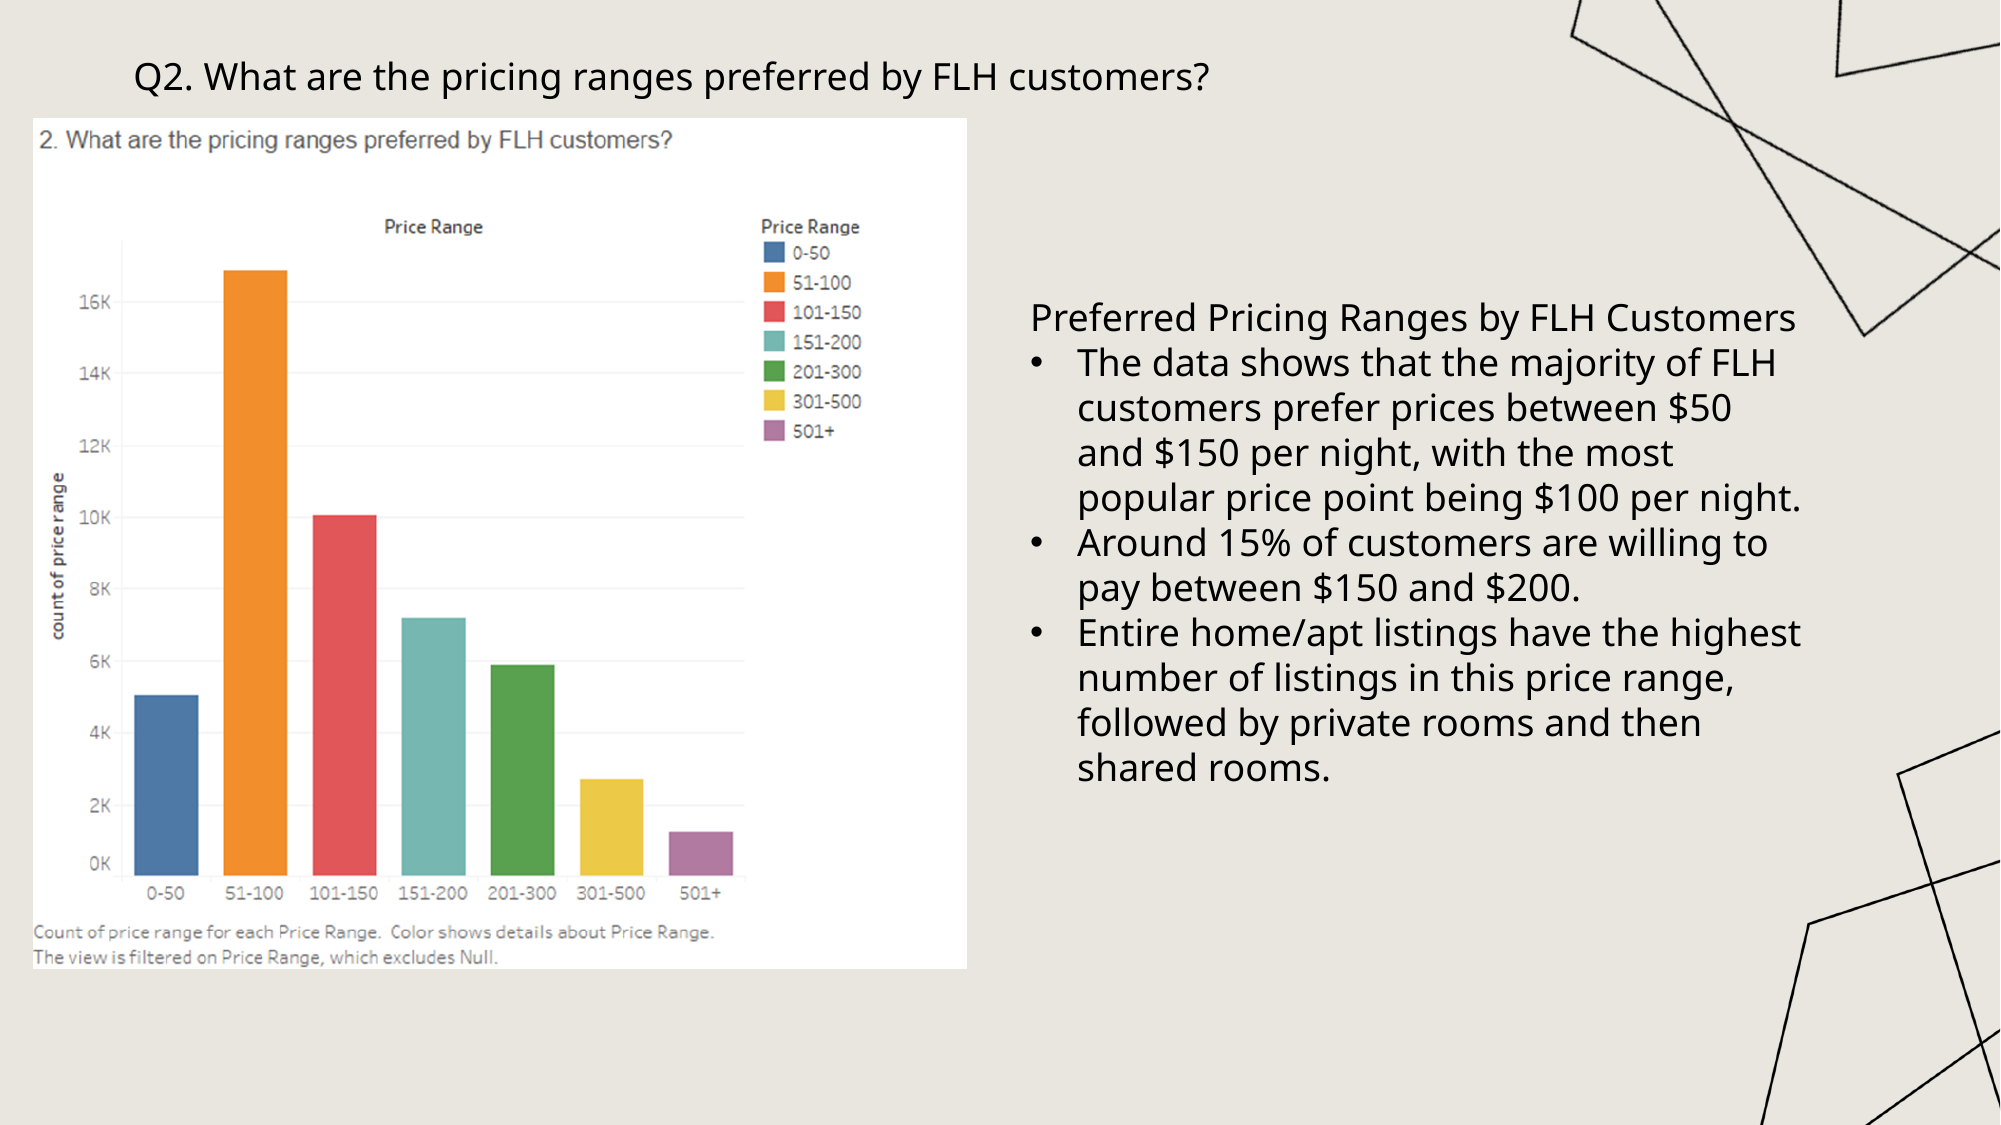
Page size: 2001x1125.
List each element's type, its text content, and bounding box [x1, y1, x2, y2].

picture [1723, 654, 2001, 1125]
picture [1553, 0, 2000, 345]
text_box Preferred Pricing Ranges by FLH Customers The data shows that the majority of FLH customers prefer prices between $50 and $150 per night, with the most popular price point being $100 per night. Around 15% of customers are willing to pay between $150 and $200. Entire home/apt listings have the highest number of listings in this price range, followed by private rooms and then shared rooms. [1015, 286, 1823, 797]
text_box Q2. What are the pricing ranges preferred by FLH customers? [118, 0, 1320, 150]
picture [33, 118, 967, 969]
